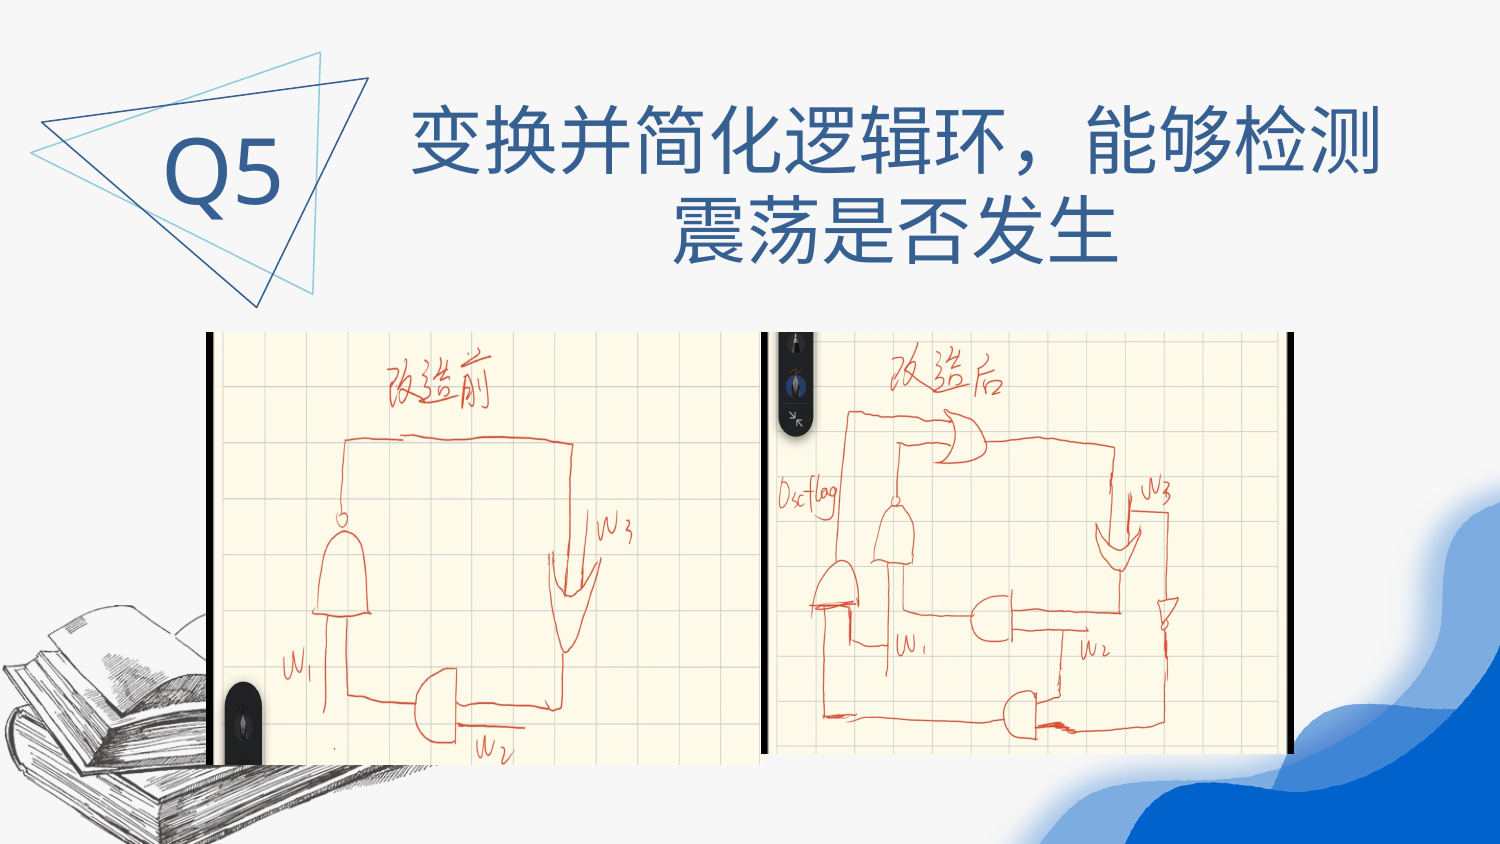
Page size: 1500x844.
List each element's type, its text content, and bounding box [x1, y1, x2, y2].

picture [2, 332, 1500, 844]
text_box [29, 42, 369, 308]
text_box 变换并简化逻辑环，能够检测震荡是否发生 [387, 86, 1406, 281]
